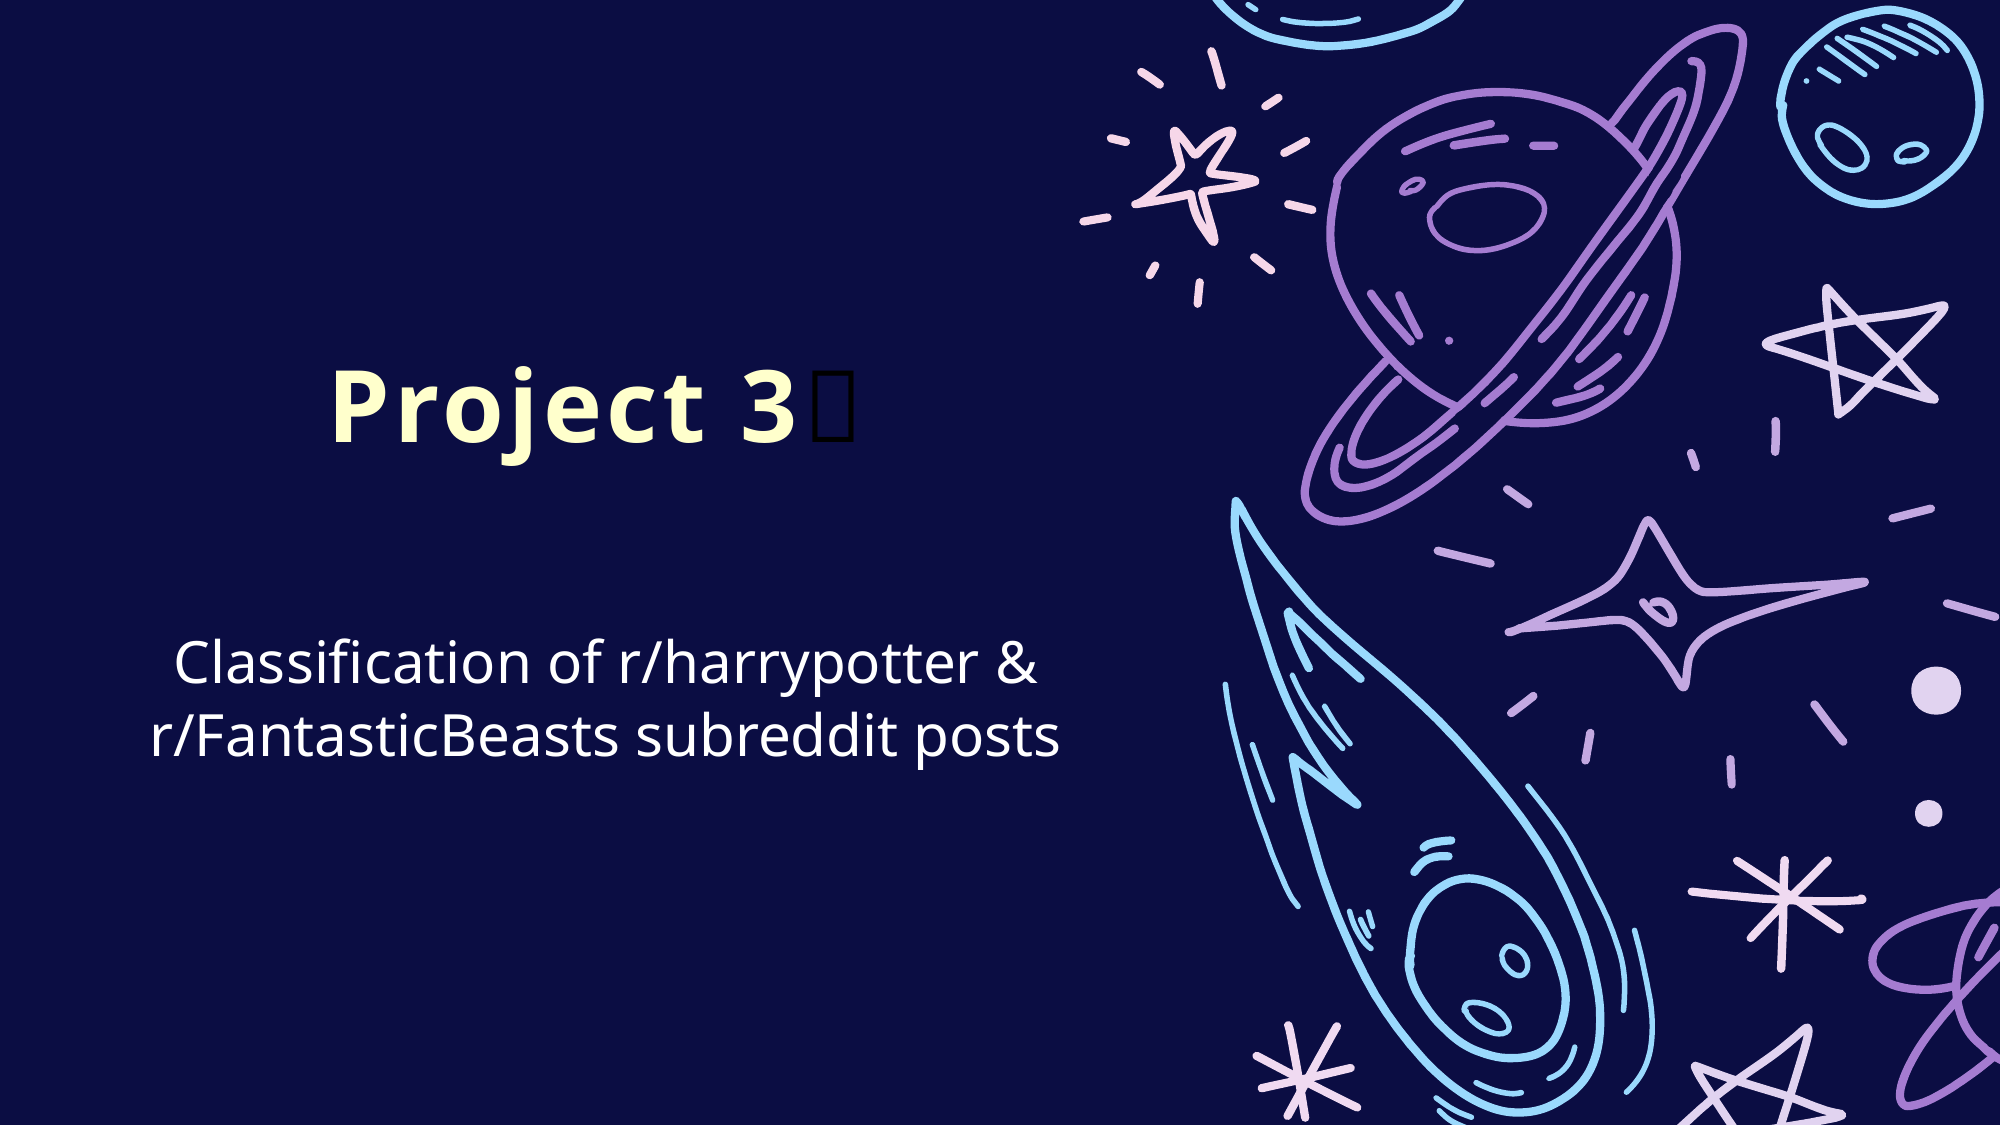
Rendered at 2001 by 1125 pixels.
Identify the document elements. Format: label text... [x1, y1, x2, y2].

text_box Project 3🧙 [152, 335, 735, 591]
text_box Classification of r/harrypotter & r/FantasticBeasts subreddit posts [113, 615, 735, 776]
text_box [1881, 766, 2000, 1125]
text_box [735, 0, 2000, 833]
